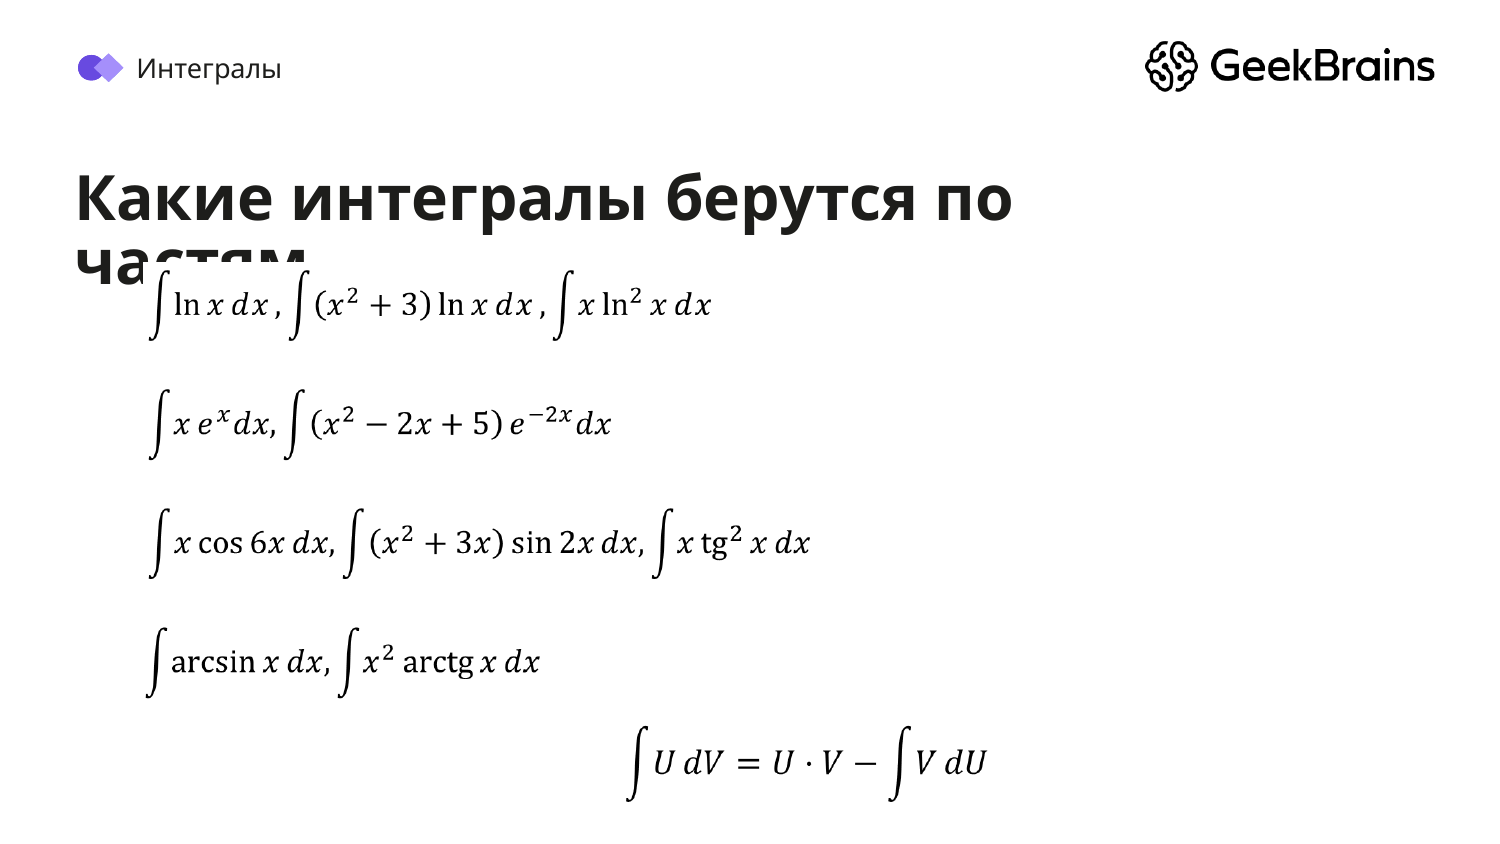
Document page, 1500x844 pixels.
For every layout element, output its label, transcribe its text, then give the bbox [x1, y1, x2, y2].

picture [618, 717, 1001, 812]
text_box [93, 53, 124, 82]
title Какие интегралы берутся по частям [74, 168, 1241, 243]
title Интегралы [134, 39, 812, 83]
picture [1145, 39, 1435, 93]
text_box [77, 267, 169, 739]
picture [143, 261, 822, 707]
text_box [78, 54, 102, 81]
